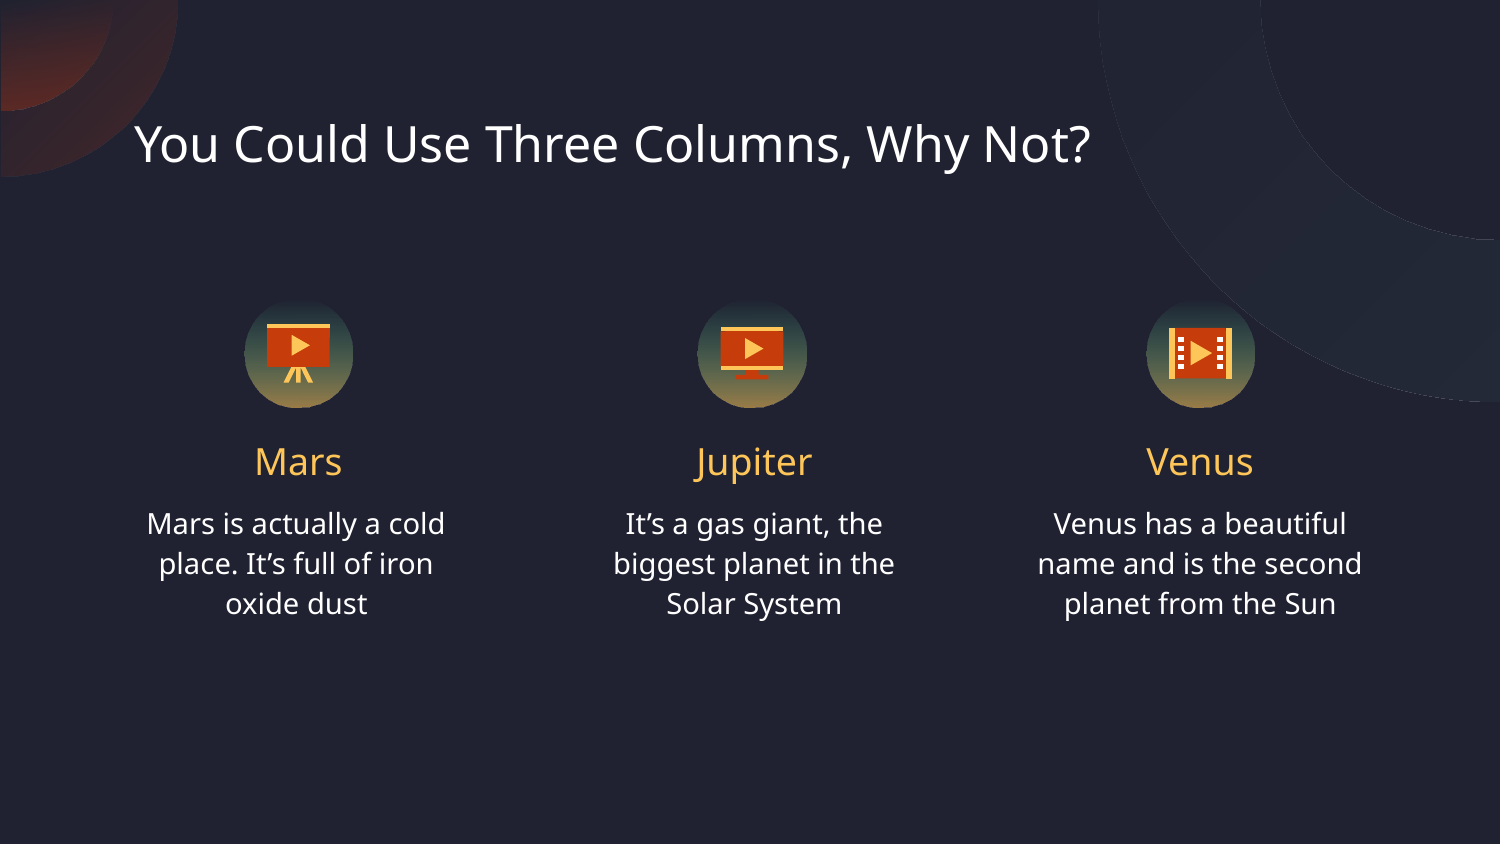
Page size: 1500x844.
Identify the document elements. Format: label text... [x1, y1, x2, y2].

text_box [266, 323, 331, 383]
subtitle Venus [1022, 415, 1379, 484]
text_box [697, 299, 806, 408]
title Venus has a beautiful name and is the second planet from the Sun [1022, 484, 1379, 637]
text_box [1168, 327, 1232, 379]
subtitle Jupiter [576, 415, 933, 484]
title You Could Use Three Columns, Why Not? [119, 97, 1390, 192]
title Mars is actually a cold place. It’s full of iron oxide dust [118, 484, 475, 637]
text_box [244, 299, 353, 408]
text_box [1146, 299, 1255, 408]
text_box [720, 326, 784, 380]
title It’s a gas giant, the biggest planet in the Solar System [576, 484, 933, 637]
subtitle Mars [120, 415, 477, 510]
